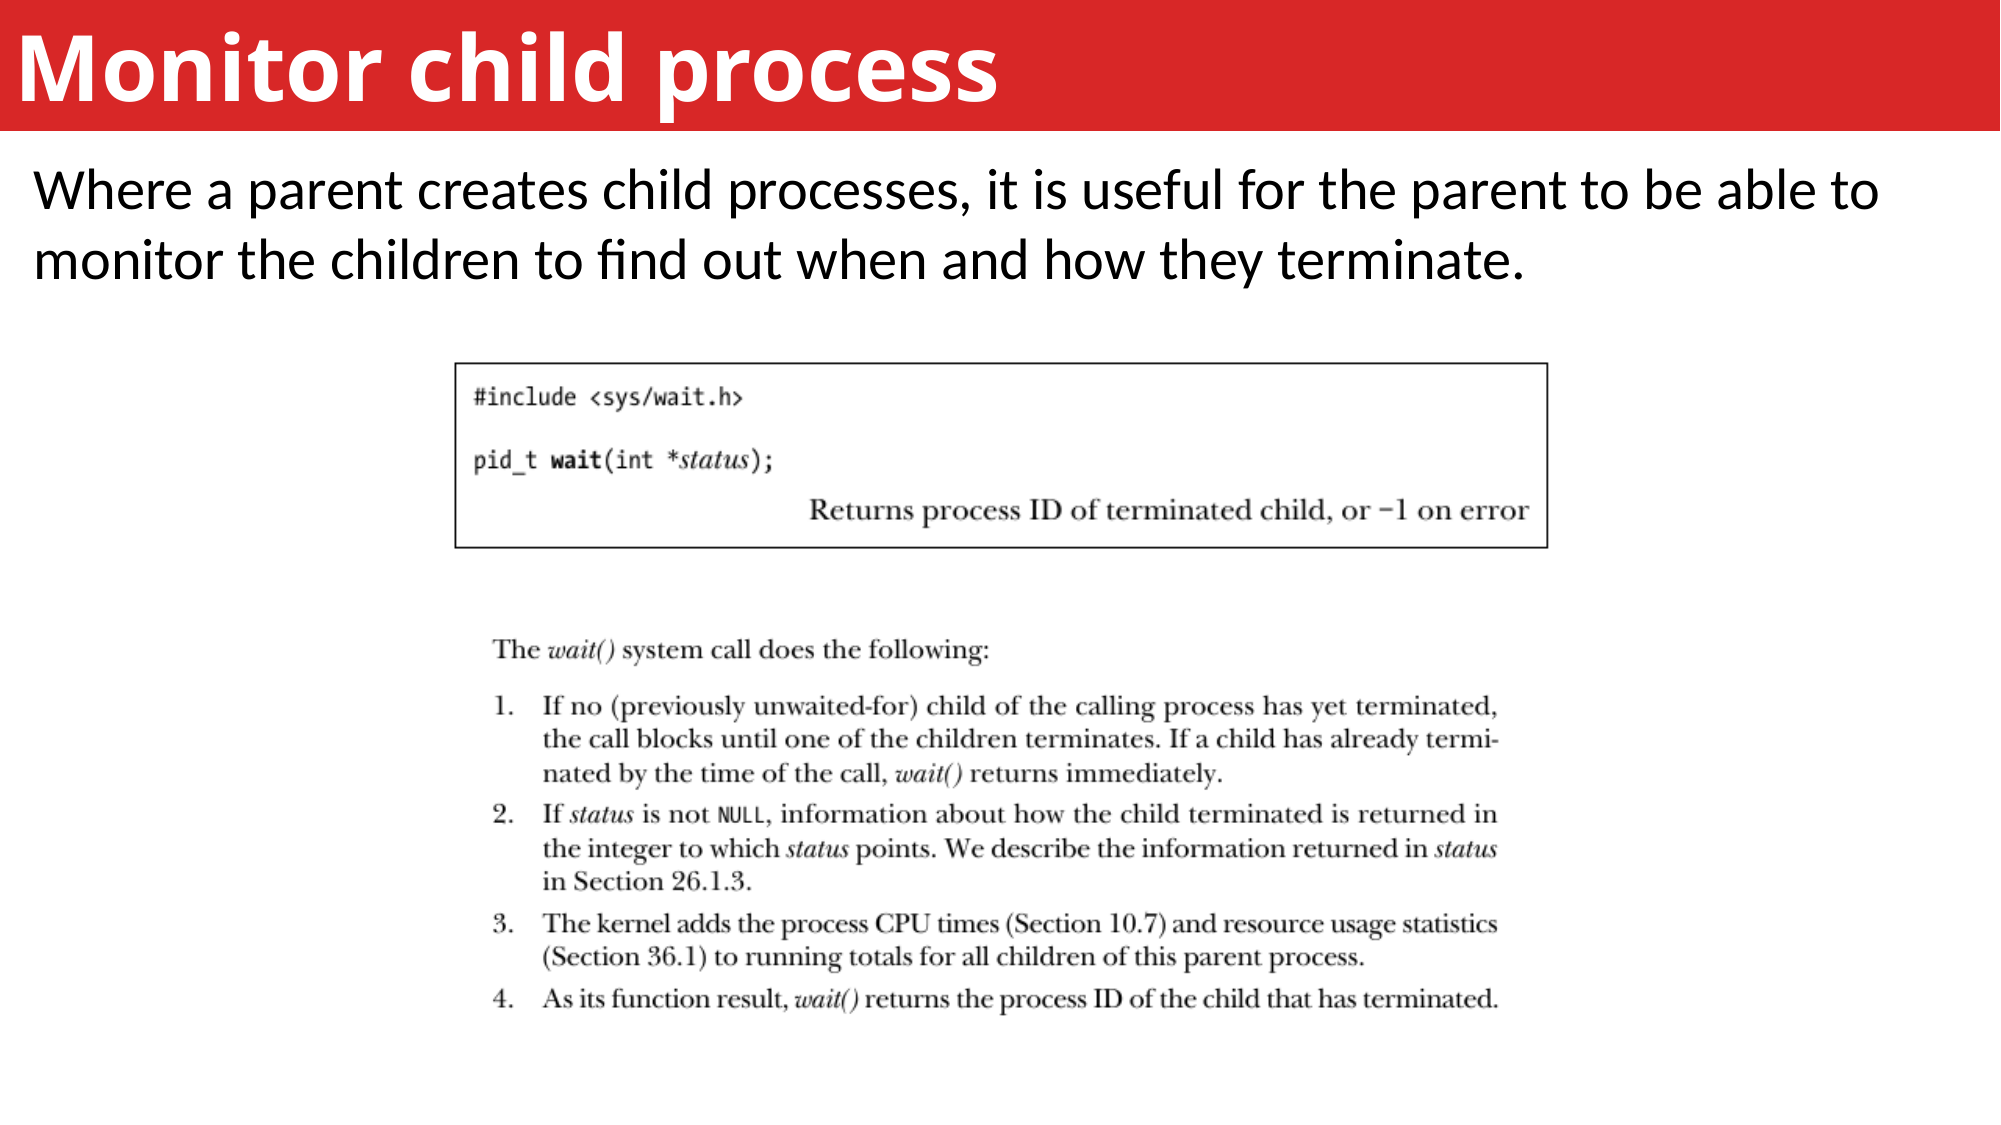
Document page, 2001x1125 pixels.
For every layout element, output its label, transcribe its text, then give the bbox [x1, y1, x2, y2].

picture [443, 356, 1557, 555]
text_box Monitor child process [0, 0, 2000, 131]
picture [480, 624, 1520, 1025]
text_box Where a parent creates child processes, it is useful for the parent to be able to monitor the children to find out when and how they terminate. [19, 143, 1982, 299]
